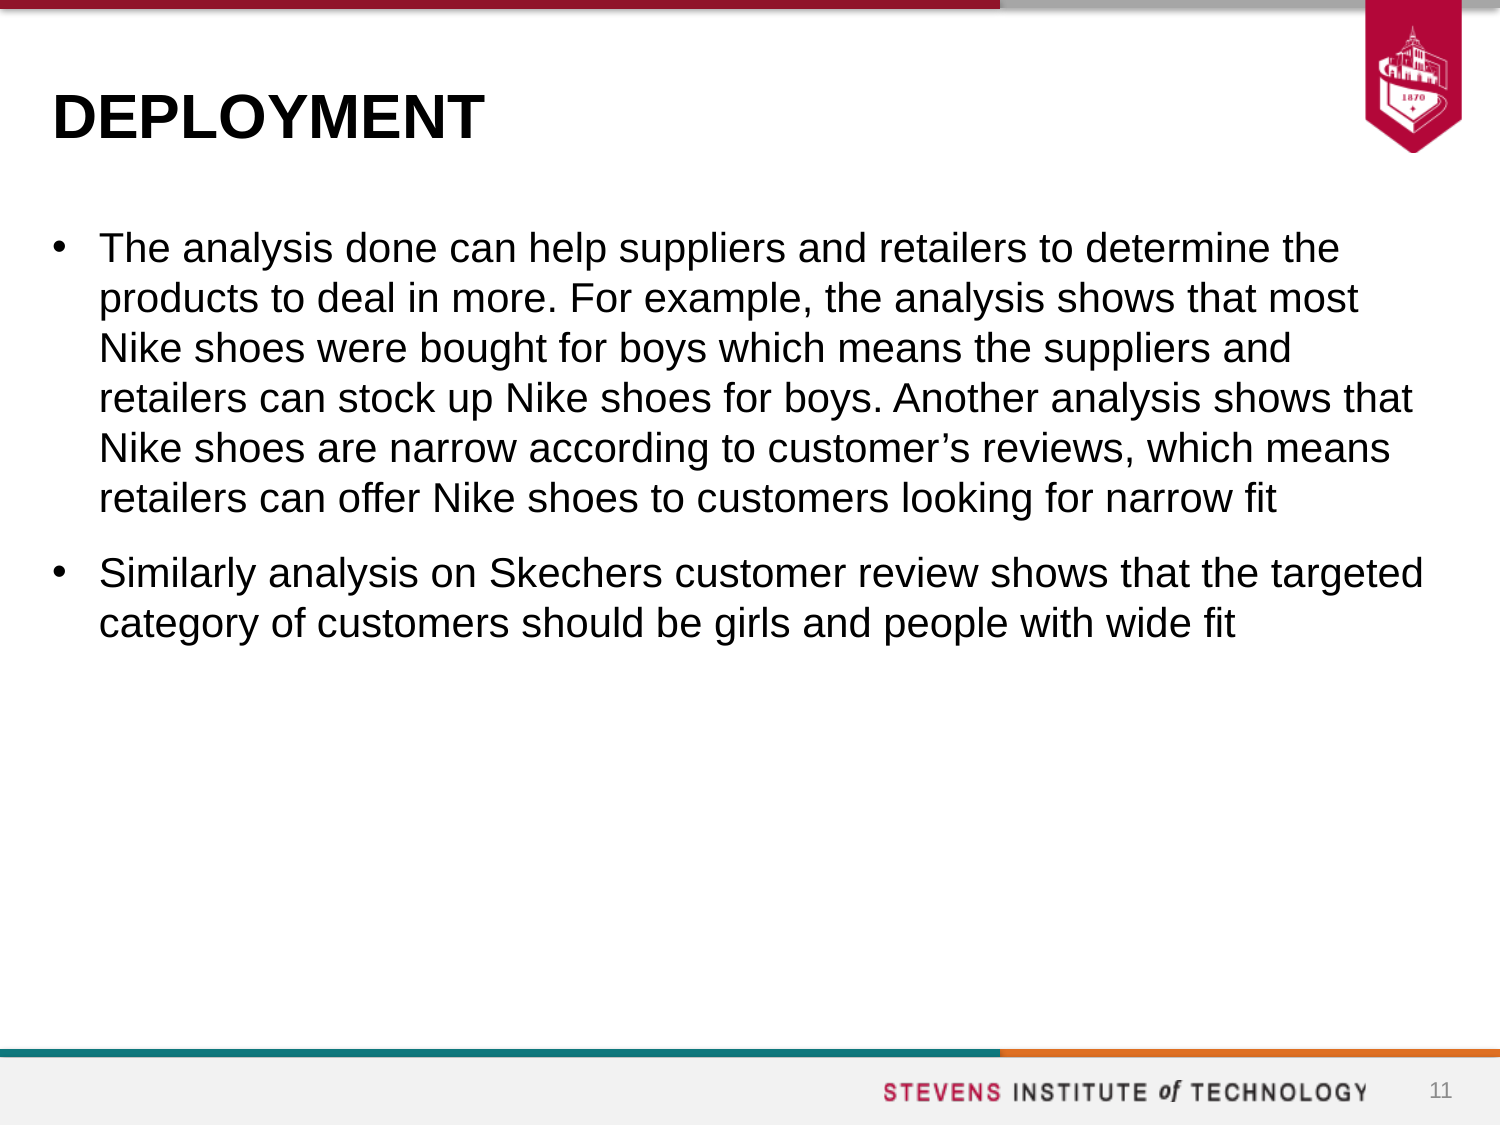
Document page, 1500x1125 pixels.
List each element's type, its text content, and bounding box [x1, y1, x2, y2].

list The analysis done can help suppliers and retailers to determine the products to deal in more. For example, the analysis shows that most Nike shoes were bought for boys which means the suppliers and retailers can stock up Nike shoes for boys. Another analysis shows that Nike shoes are narrow according to customer’s reviews, which means retailers can offer Nike shoes to customers looking for narrow fit Similarly analysis on Skechers customer review shows that the targeted category of customers should be girls and people with wide fit [37, 213, 1463, 1000]
title DEPLOYMENT [37, 68, 1236, 157]
slide_number 11 [1401, 1059, 1481, 1120]
